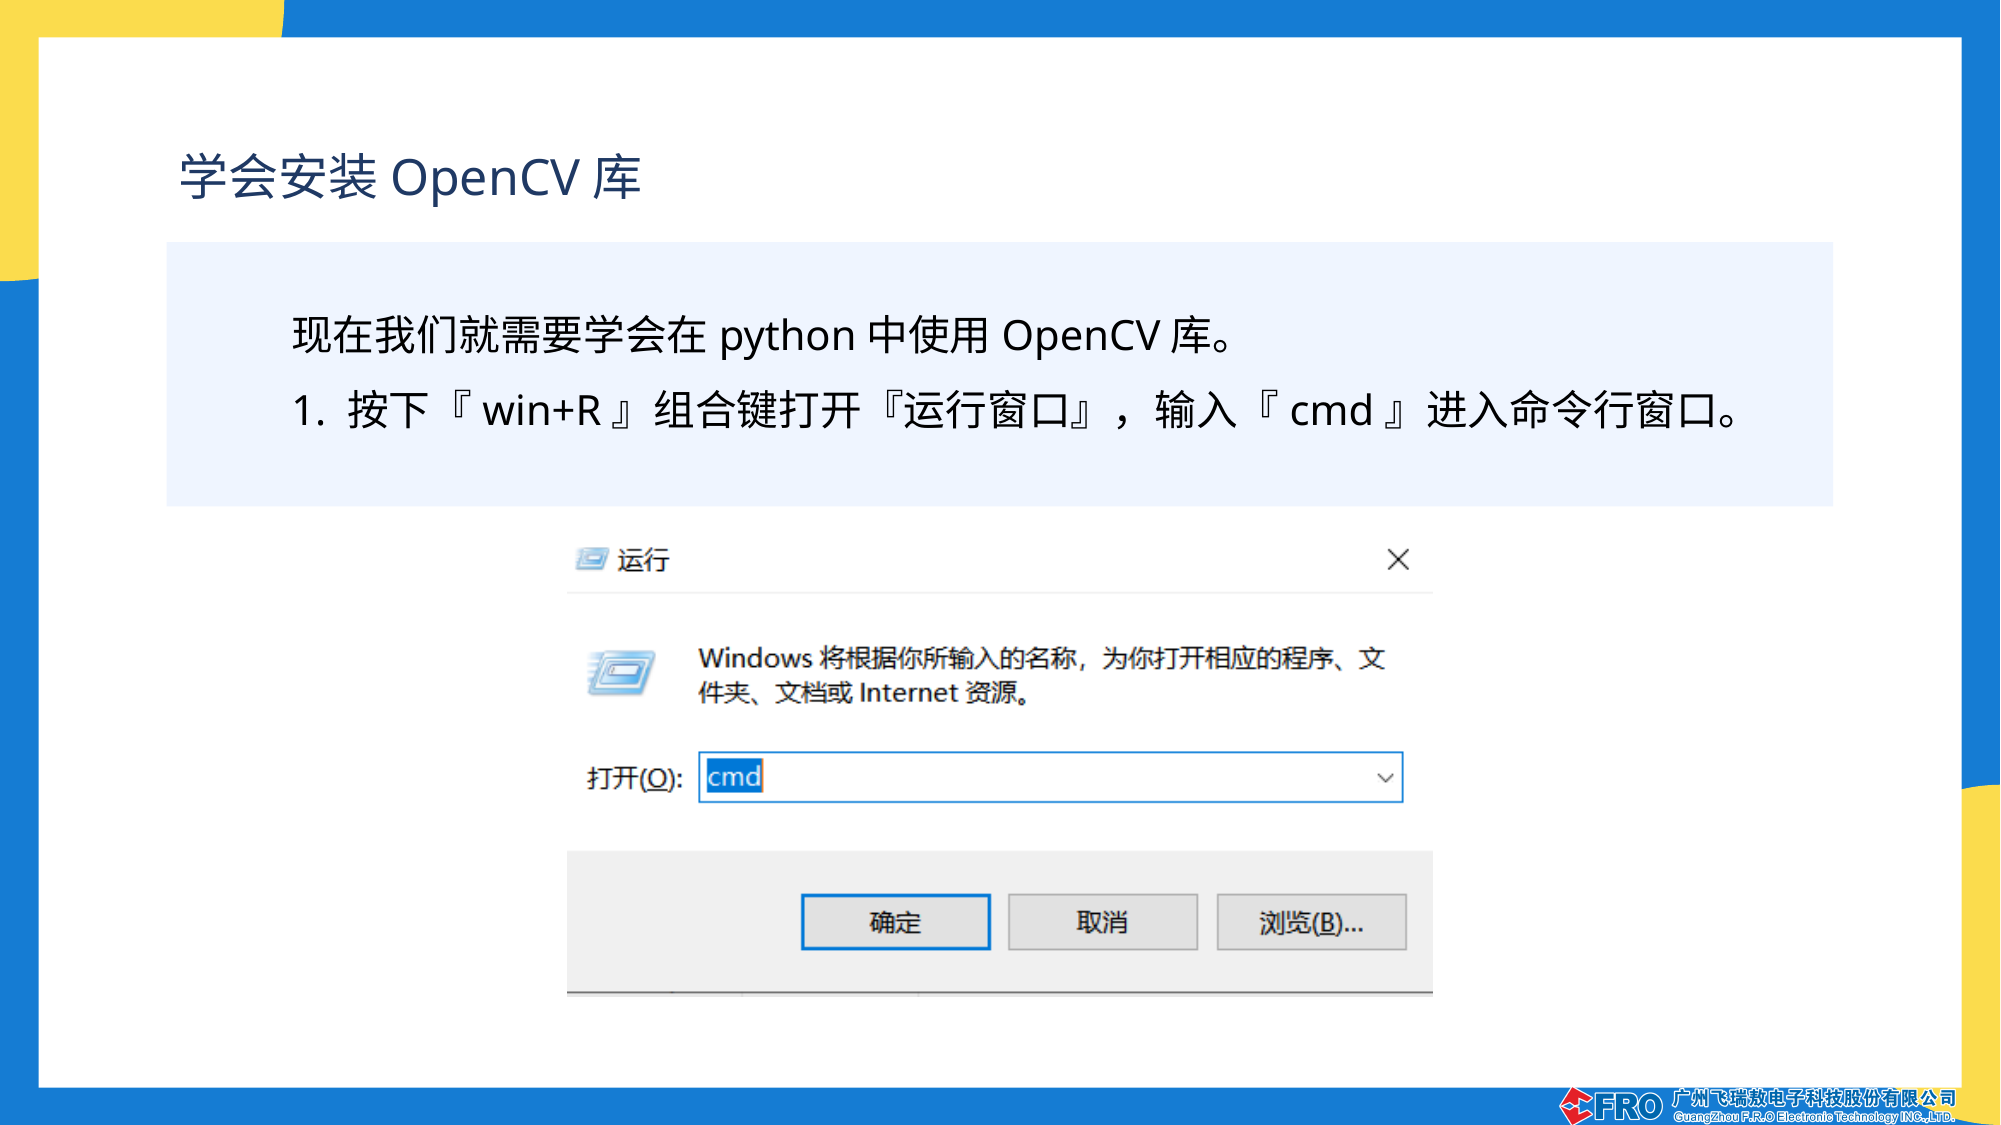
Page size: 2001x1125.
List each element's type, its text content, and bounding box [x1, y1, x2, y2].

picture [567, 534, 1433, 997]
text_box 现在我们就需要学会在python中使用OpenCV库。 1. 按下『win+R』组合键打开『运行窗口』，输入『cmd』进入命令行窗口。 [166, 241, 1834, 507]
text_box 学会安装OpenCV库 [163, 137, 1144, 213]
picture [1559, 1087, 1956, 1125]
